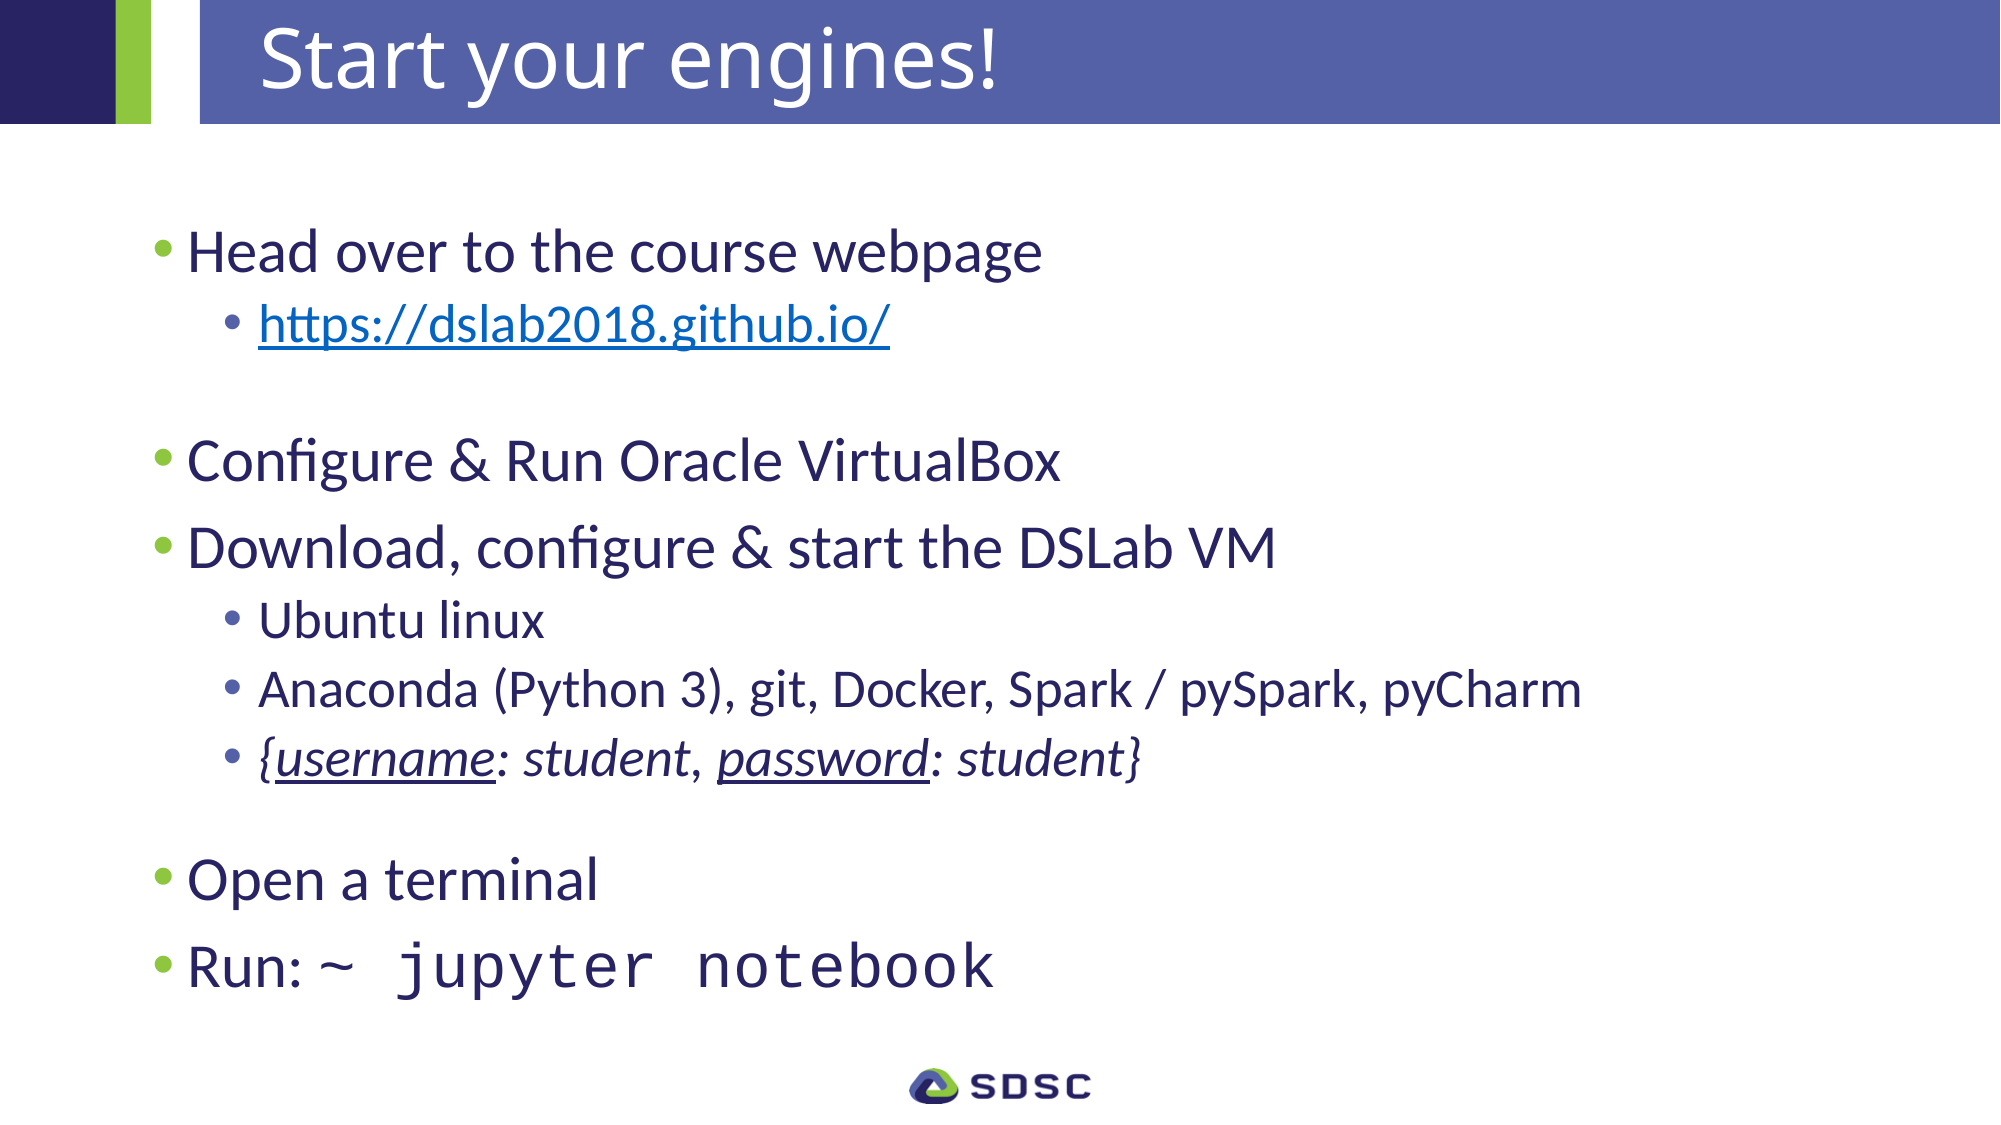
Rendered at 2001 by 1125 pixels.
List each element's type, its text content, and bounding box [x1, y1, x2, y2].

title Start your engines! [200, 0, 2000, 124]
picture [909, 1068, 1091, 1104]
list Head over to the course webpage https://dslab2018.github.io/ Configure & Run Oracle VirtualBox Download, configure & start the DSLab VM Ubuntu linux Anaconda (Python 3), git, Docker, Spark / pySpark, pyCharm {username: student, password: student} Open a terminal Run: ~ jupyter notebook [137, 210, 1863, 1014]
